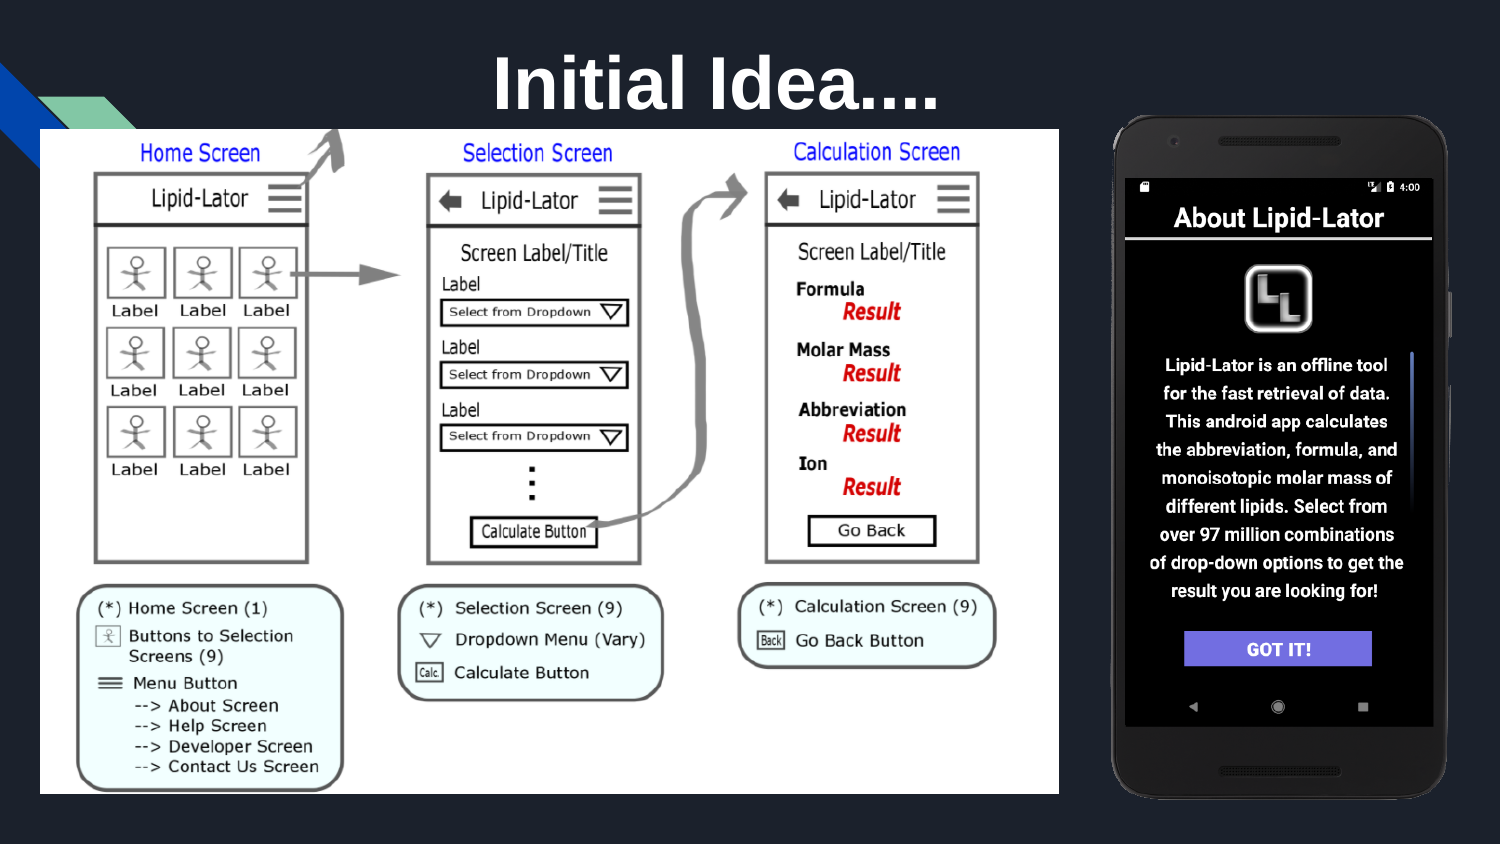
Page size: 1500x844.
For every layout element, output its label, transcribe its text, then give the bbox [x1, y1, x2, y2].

picture [39, 129, 1059, 794]
picture [1105, 115, 1460, 808]
text_box Initial Idea.... [477, 19, 1022, 127]
